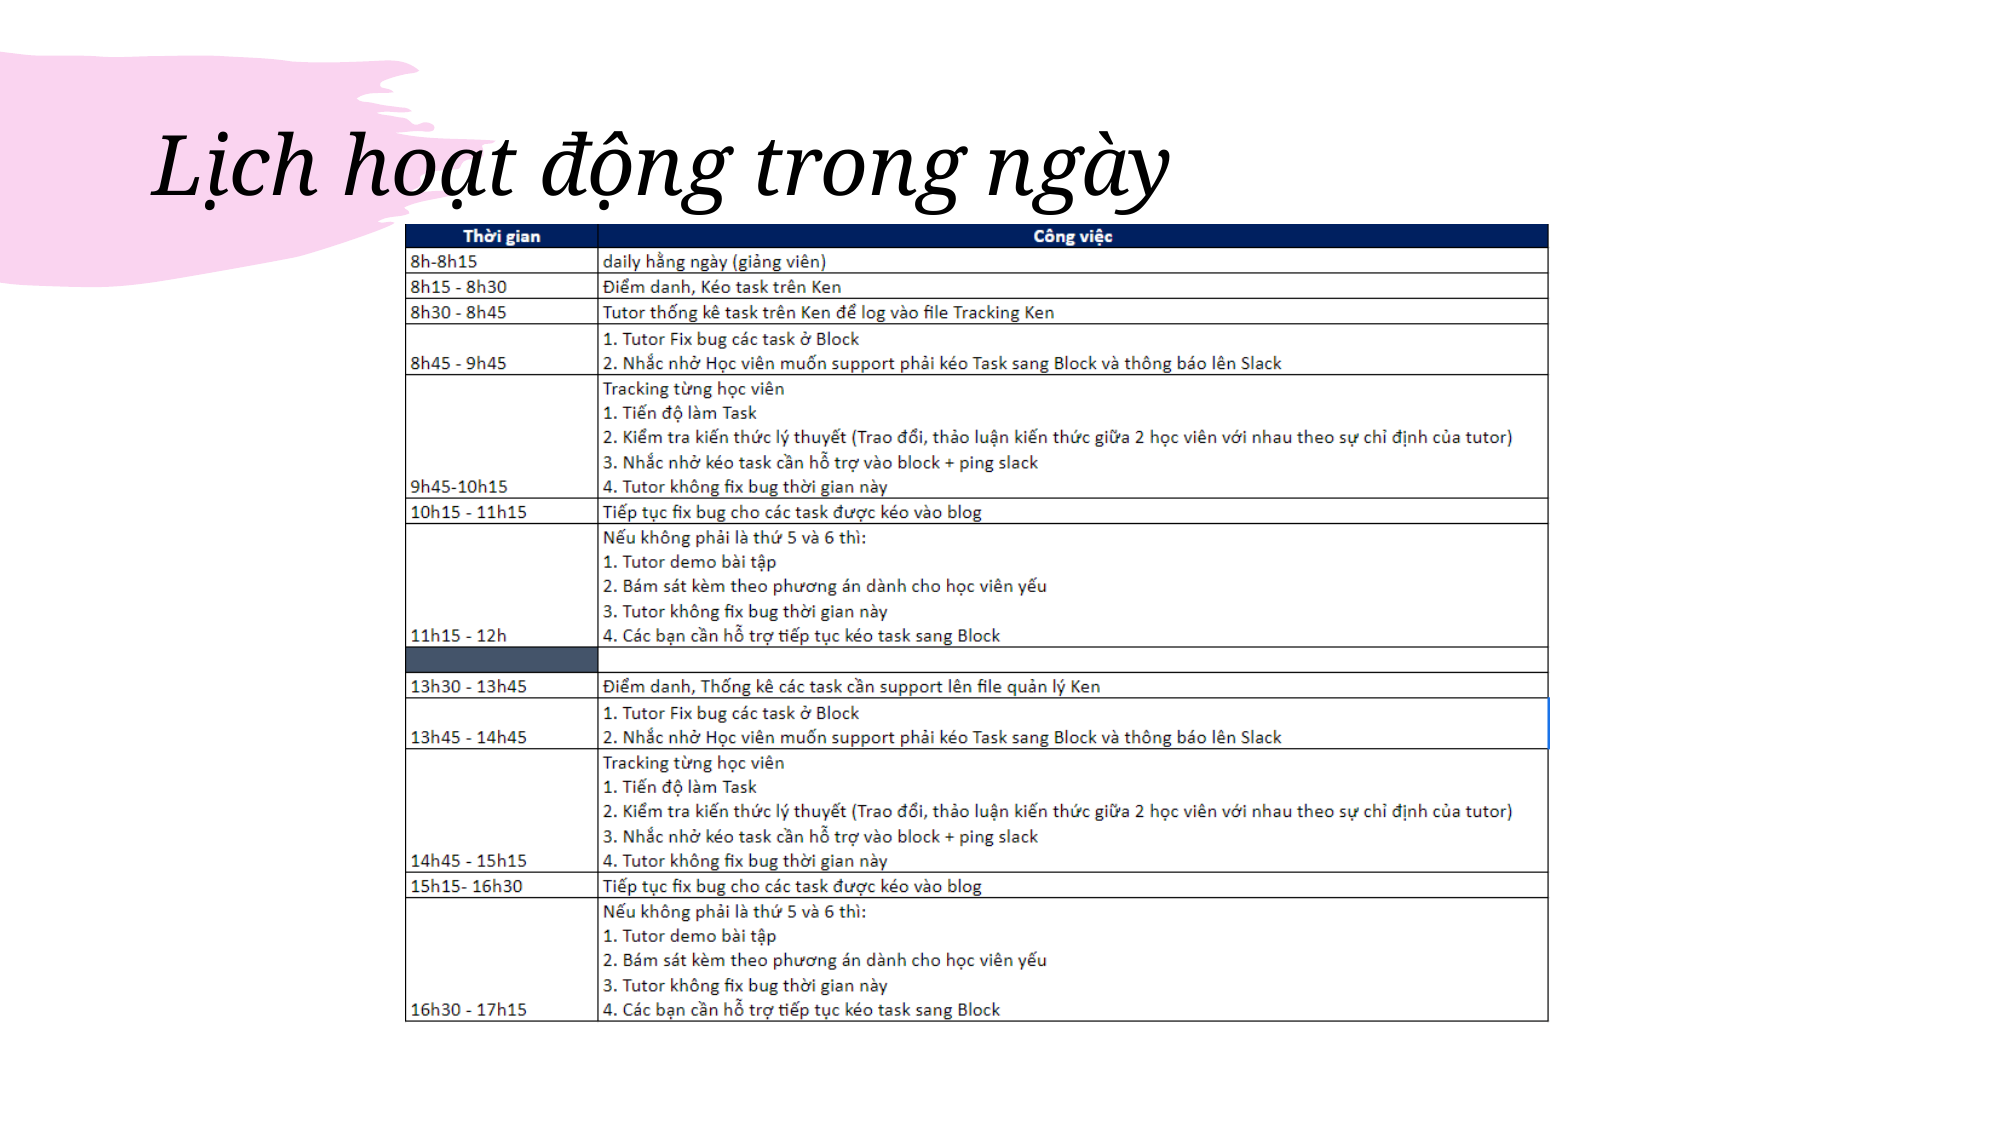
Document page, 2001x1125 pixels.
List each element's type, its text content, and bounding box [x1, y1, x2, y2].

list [404, 224, 1550, 1023]
title Lịch hoạt động trong ngày [137, 59, 1863, 278]
